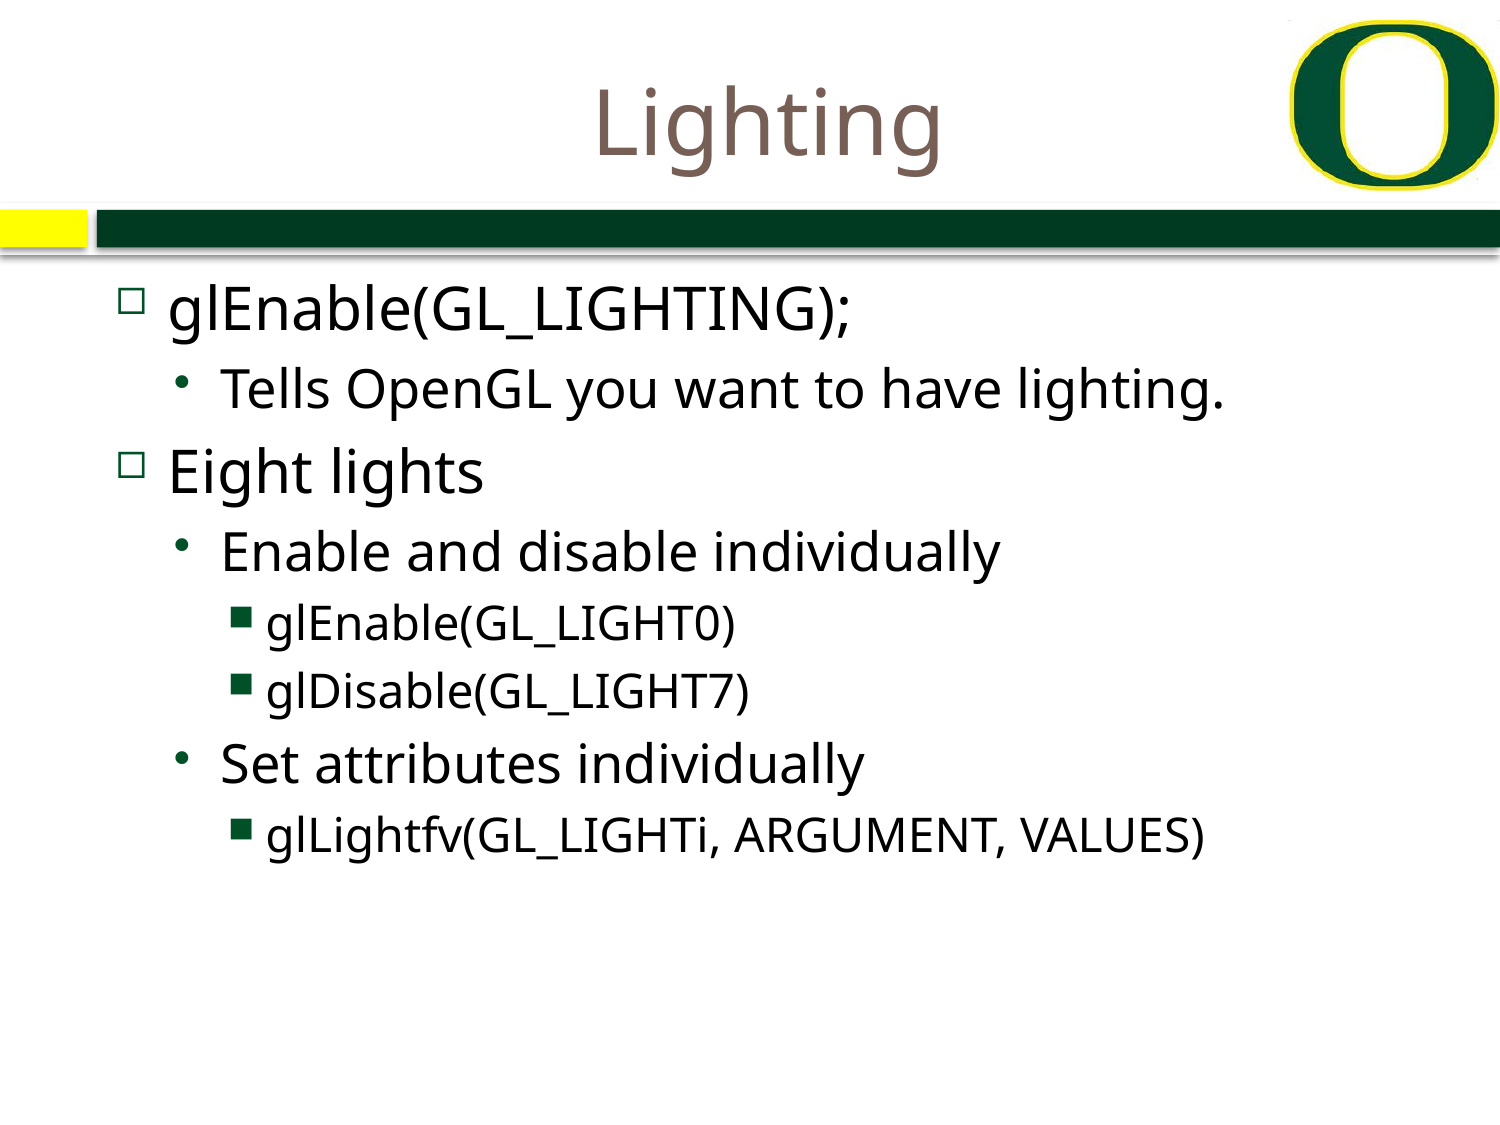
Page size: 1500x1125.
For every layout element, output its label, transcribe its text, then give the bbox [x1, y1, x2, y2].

list glEnable(GL_LIGHTING); Tells OpenGL you want to have lighting. Eight lights Enable and disable individually glEnable(GL_LIGHT0) glDisable(GL_LIGHT7) Set attributes individually glLightfv(GL_LIGHTi, ARGUMENT, VALUES) [100, 262, 1438, 1000]
picture [1287, 20, 1500, 191]
title Lighting [100, 37, 1438, 200]
